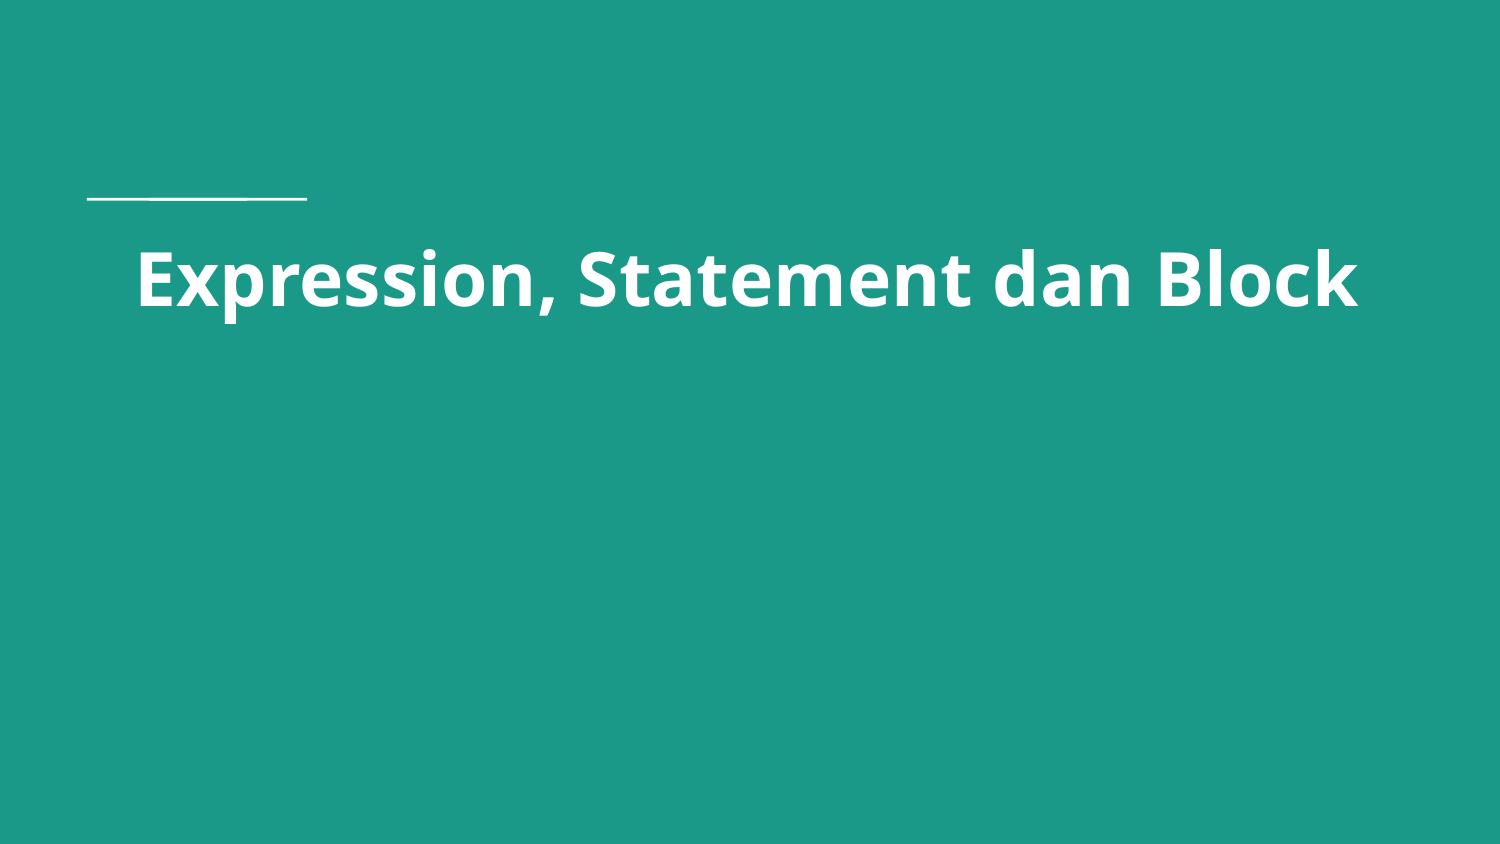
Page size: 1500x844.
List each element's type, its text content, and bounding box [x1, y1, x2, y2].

title Expression, Statement dan Block [119, 216, 1381, 466]
